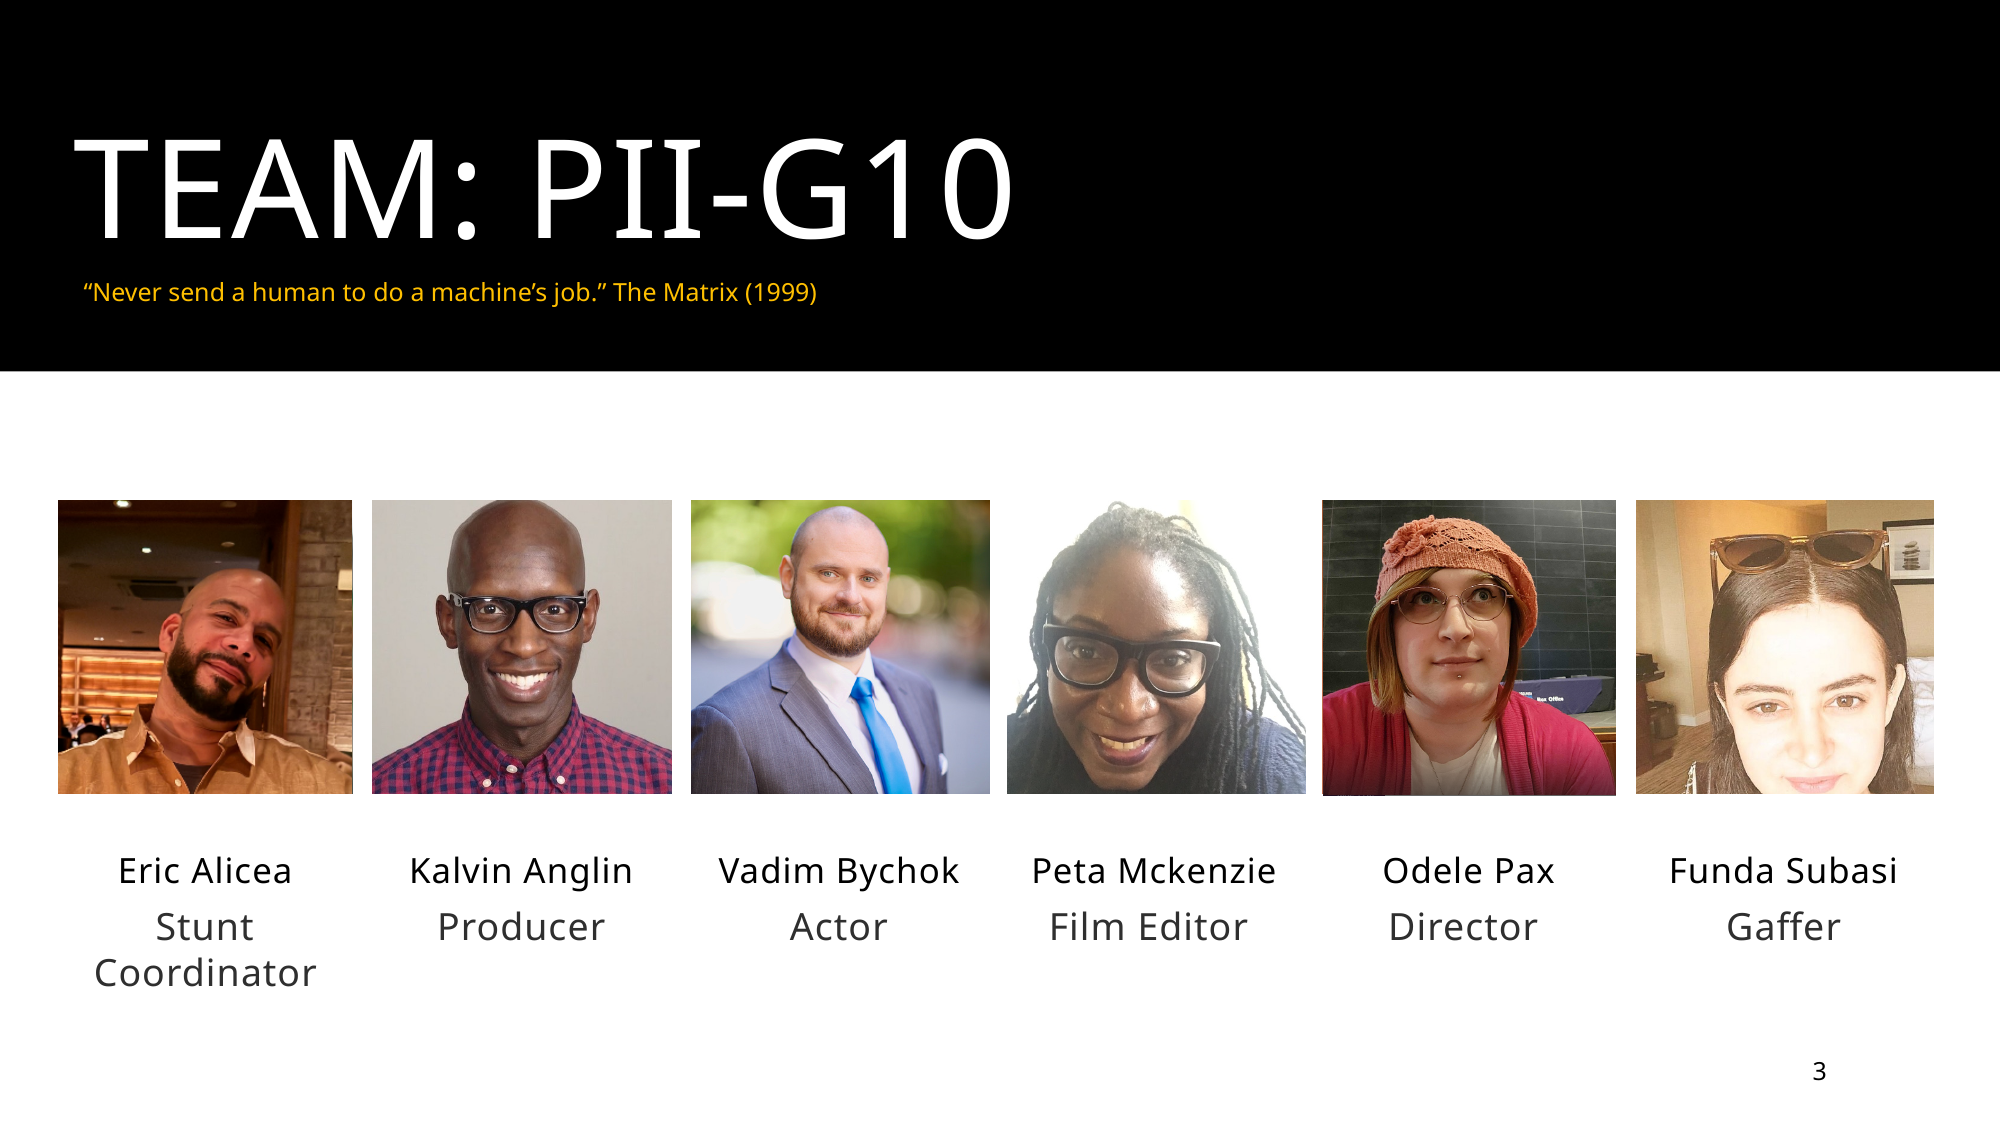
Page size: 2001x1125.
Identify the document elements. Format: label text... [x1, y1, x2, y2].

picture [58, 500, 353, 794]
text_box “Never send a human to do a machine’s job.” The Matrix (1999) [68, 269, 1733, 314]
picture [1636, 500, 1934, 794]
list Film Editor [1007, 895, 1301, 953]
list Vadim Bychok [692, 840, 986, 895]
picture [691, 500, 991, 794]
text_box Funda Subasi [1636, 840, 1931, 895]
text_box Odele Pax [1321, 840, 1616, 895]
text_box Director [1321, 895, 1616, 953]
list Stunt Coordinator [58, 895, 353, 953]
list Eric Alicea [58, 840, 353, 895]
picture [1321, 500, 1616, 796]
slide_number 3 [1688, 1042, 1842, 1103]
picture [372, 500, 672, 794]
picture [1007, 500, 1306, 794]
list Peta Mckenzie [1007, 840, 1301, 895]
text_box Gaffer [1636, 895, 1931, 953]
list Kalvin Anglin [374, 840, 669, 895]
title team: pii-G10 [58, 54, 1743, 334]
list Actor [692, 895, 986, 953]
list Producer [374, 895, 669, 953]
